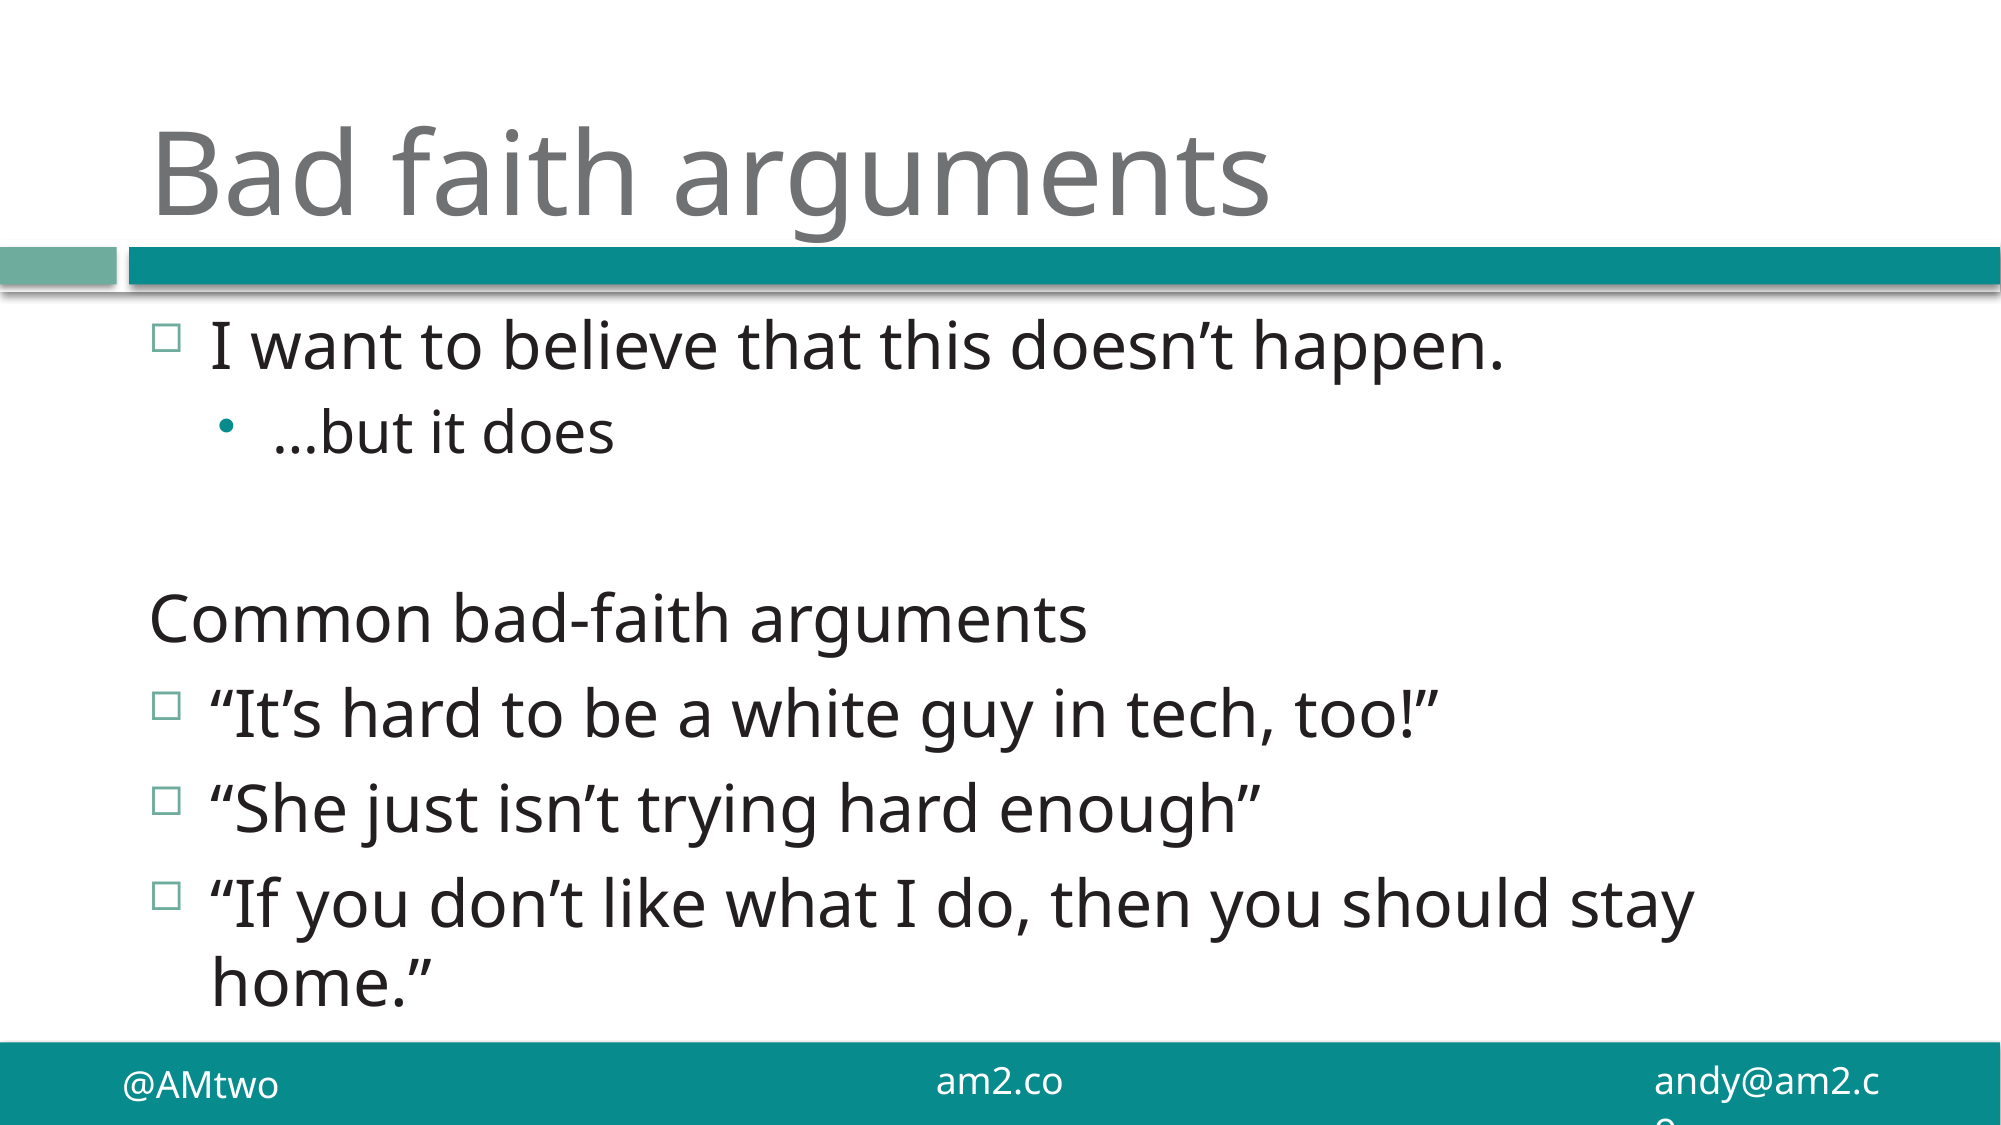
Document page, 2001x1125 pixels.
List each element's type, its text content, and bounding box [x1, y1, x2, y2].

title Bad faith arguments [133, 25, 1917, 246]
list I want to believe that this doesn’t happen. …but it does Common bad-faith arguments “It’s hard to be a white guy in tech, too!” “She just isn’t trying hard enough” “If you don’t like what I do, then you should stay home.” [133, 295, 1918, 1028]
